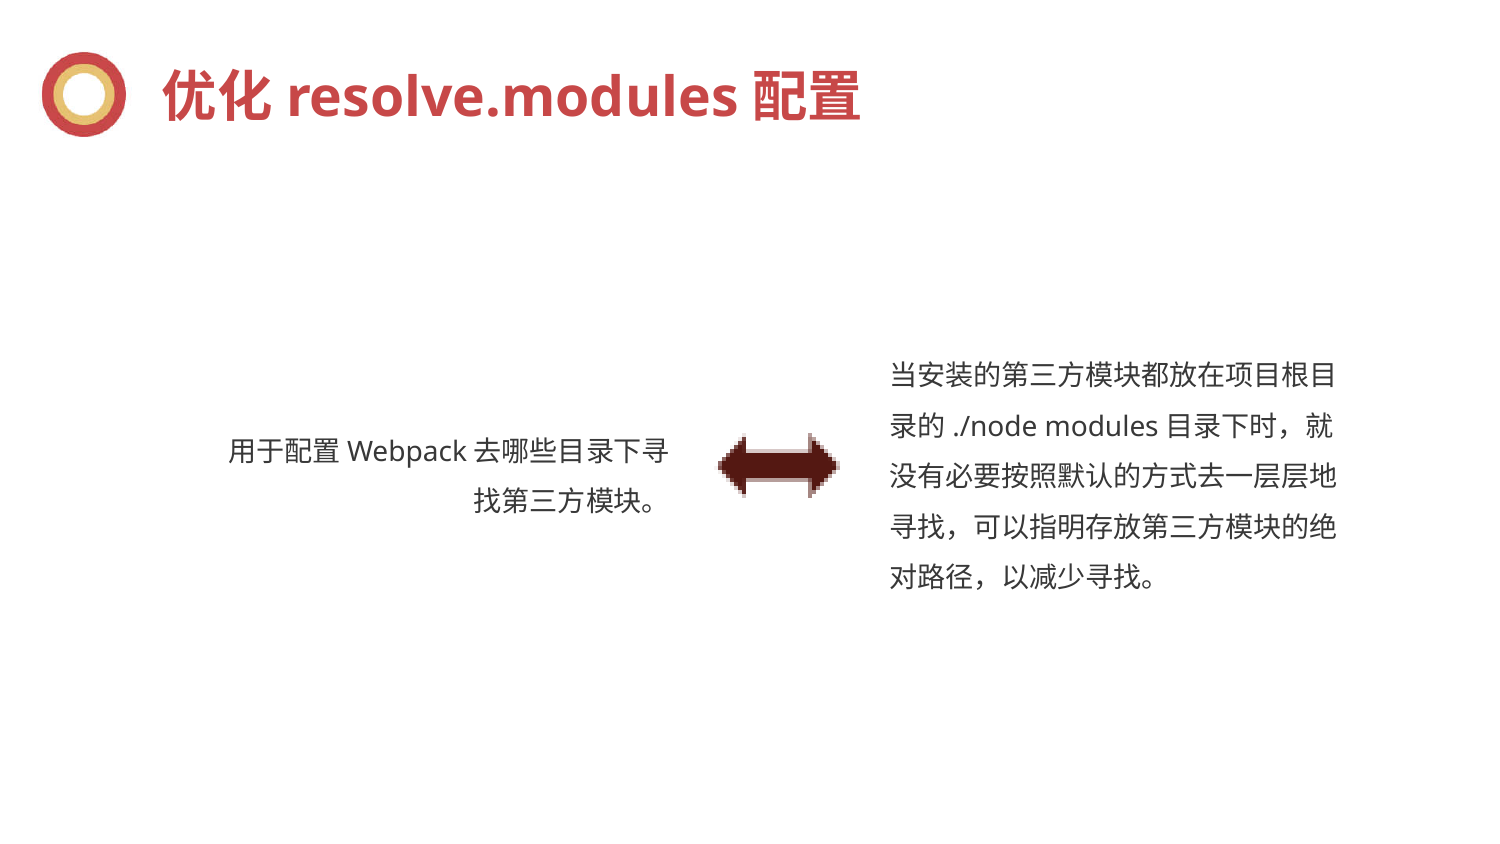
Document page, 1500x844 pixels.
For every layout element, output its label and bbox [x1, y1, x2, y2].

picture [168, 192, 1391, 740]
picture [0, 0, 1500, 190]
